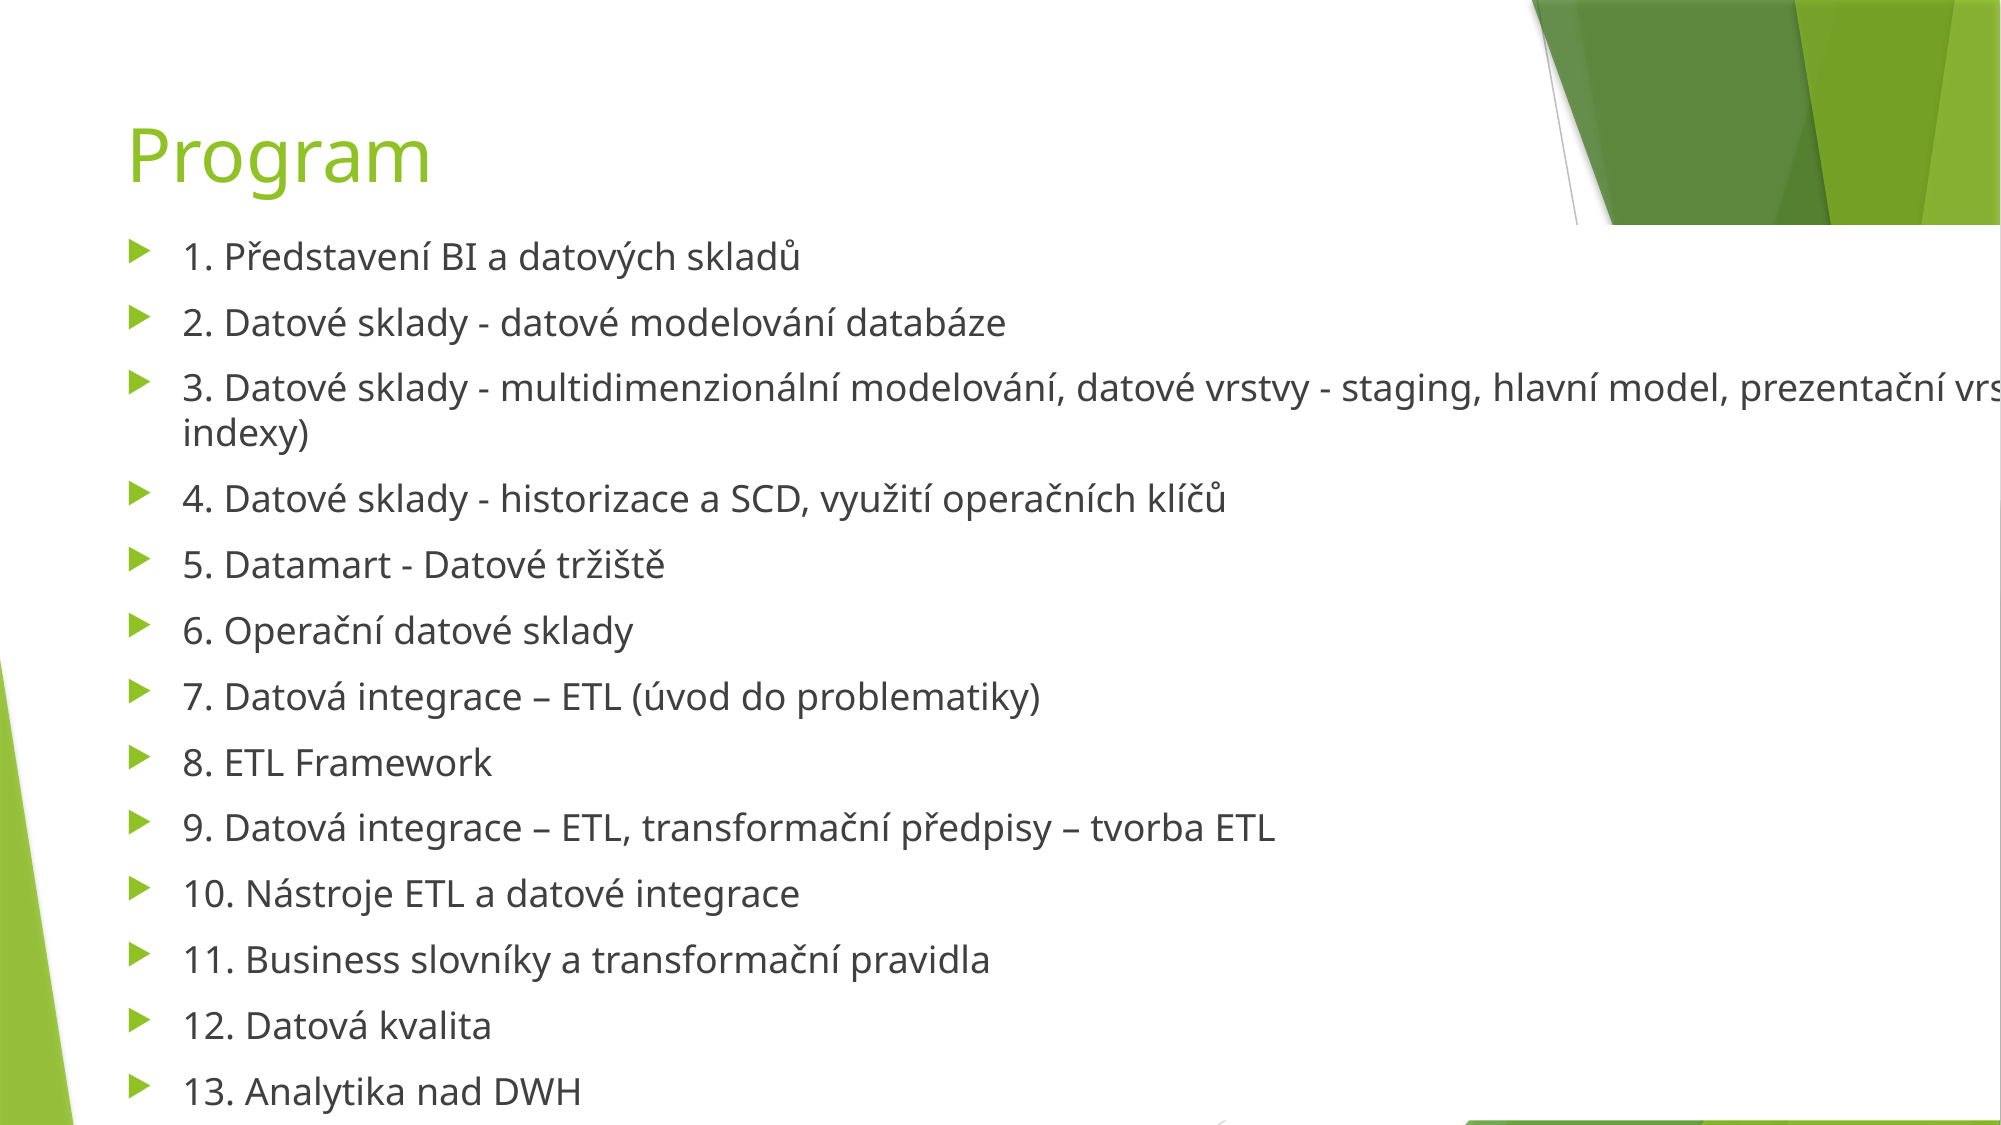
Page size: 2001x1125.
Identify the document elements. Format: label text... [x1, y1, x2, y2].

list 1. Představení BI a datových skladů 2. Datové sklady - datové modelování databáze 3. Datové sklady - multidimenzionální modelování, datové vrstvy - staging, hlavní model, prezentační vrstva (view, indexy) 4. Datové sklady - historizace a SCD, využití operačních klíčů 5. Datamart - Datové tržiště 6. Operační datové sklady 7. Datová integrace – ETL (úvod do problematiky) 8. ETL Framework 9. Datová integrace – ETL, transformační předpisy – tvorba ETL 10. Nástroje ETL a datové integrace 11. Business slovníky a transformační pravidla 12. Datová kvalita 13. Analytika nad DWH [111, 225, 2000, 1121]
title Program [111, 99, 1522, 225]
